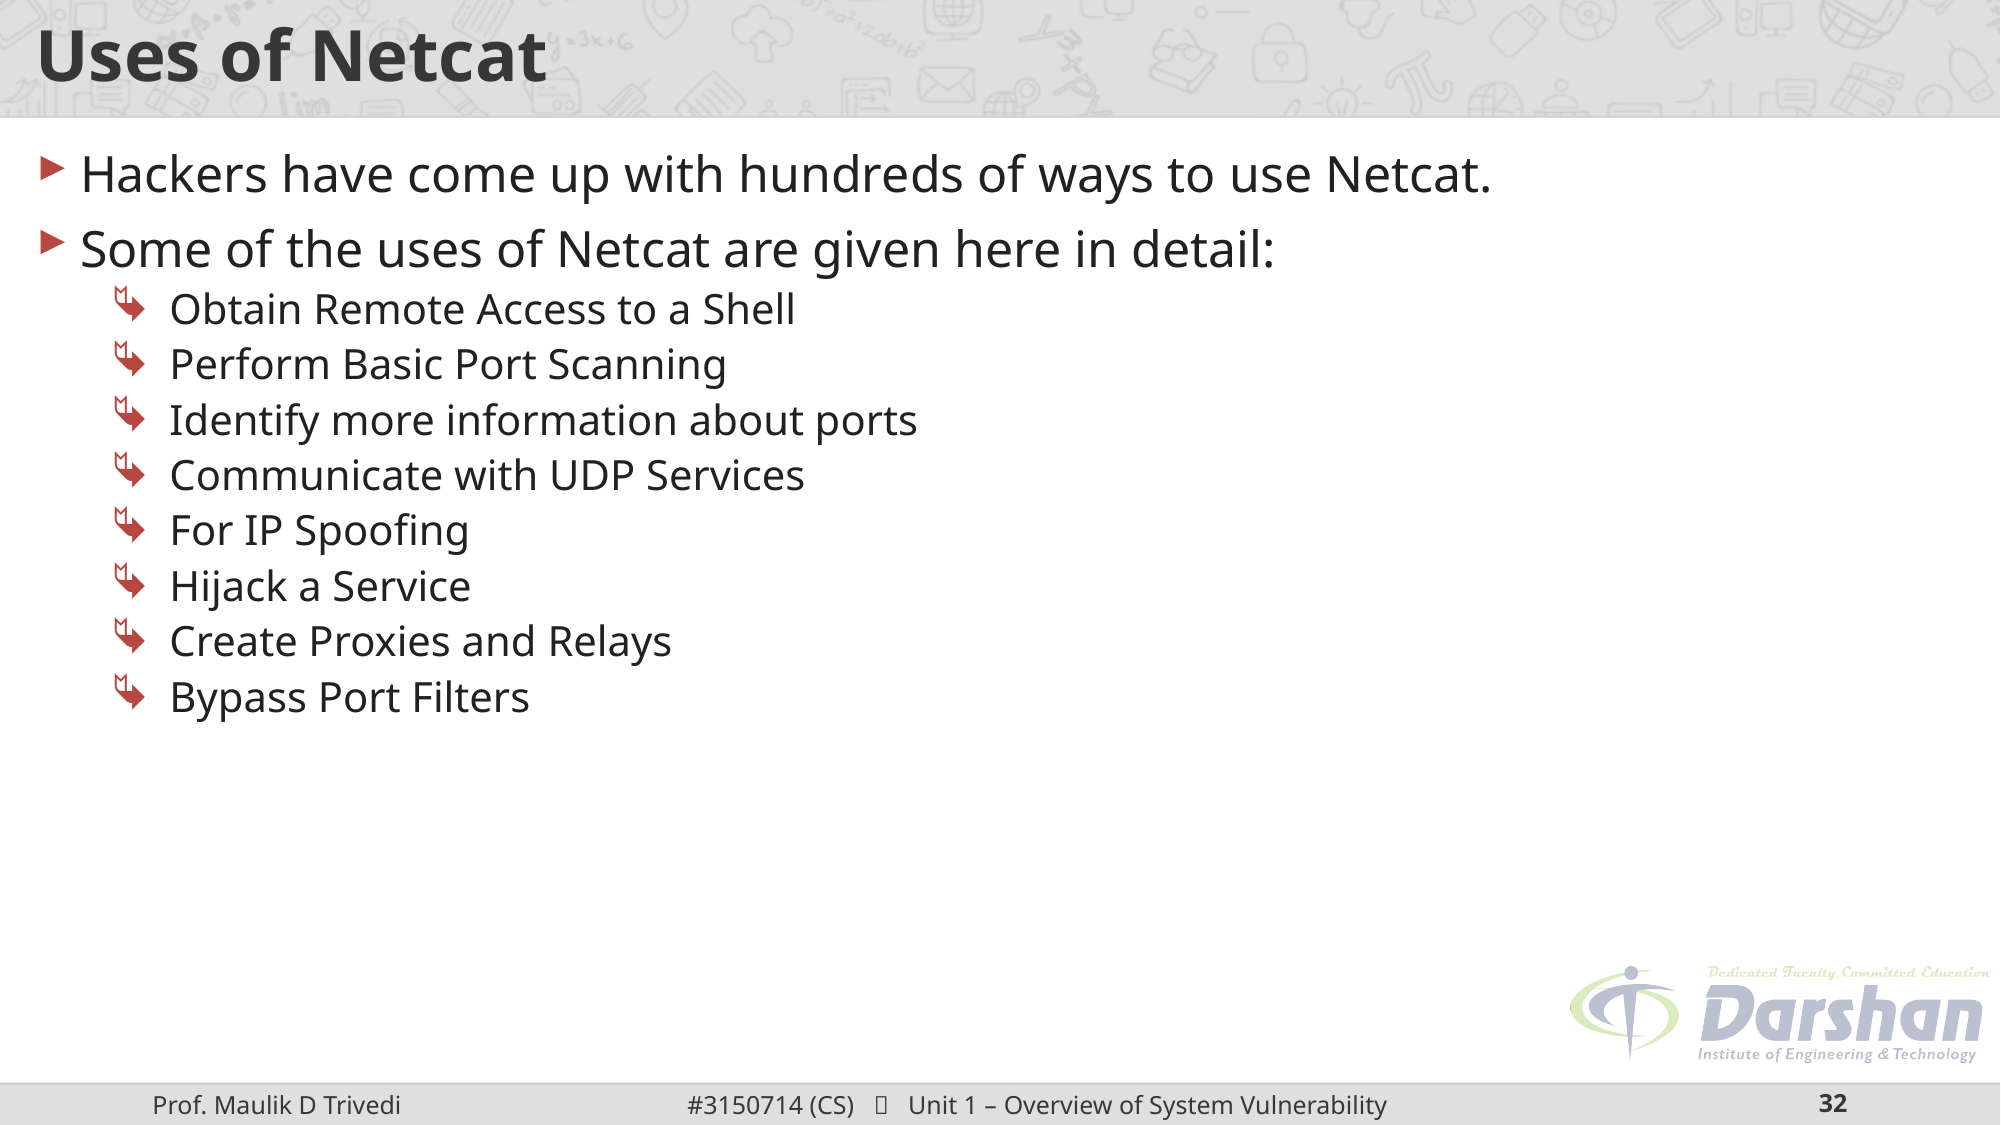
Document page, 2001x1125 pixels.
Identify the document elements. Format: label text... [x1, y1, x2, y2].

list Hackers have come up with hundreds of ways to use Netcat. Some of the uses of Netcat are given here in detail: Obtain Remote Access to a Shell Perform Basic Port Scanning Identify more information about ports Communicate with UDP Services For IP Spoofing Hijack a Service Create Proxies and Relays Bypass Port Filters [21, 141, 1979, 1059]
title Uses of Netcat [0, 0, 2000, 117]
